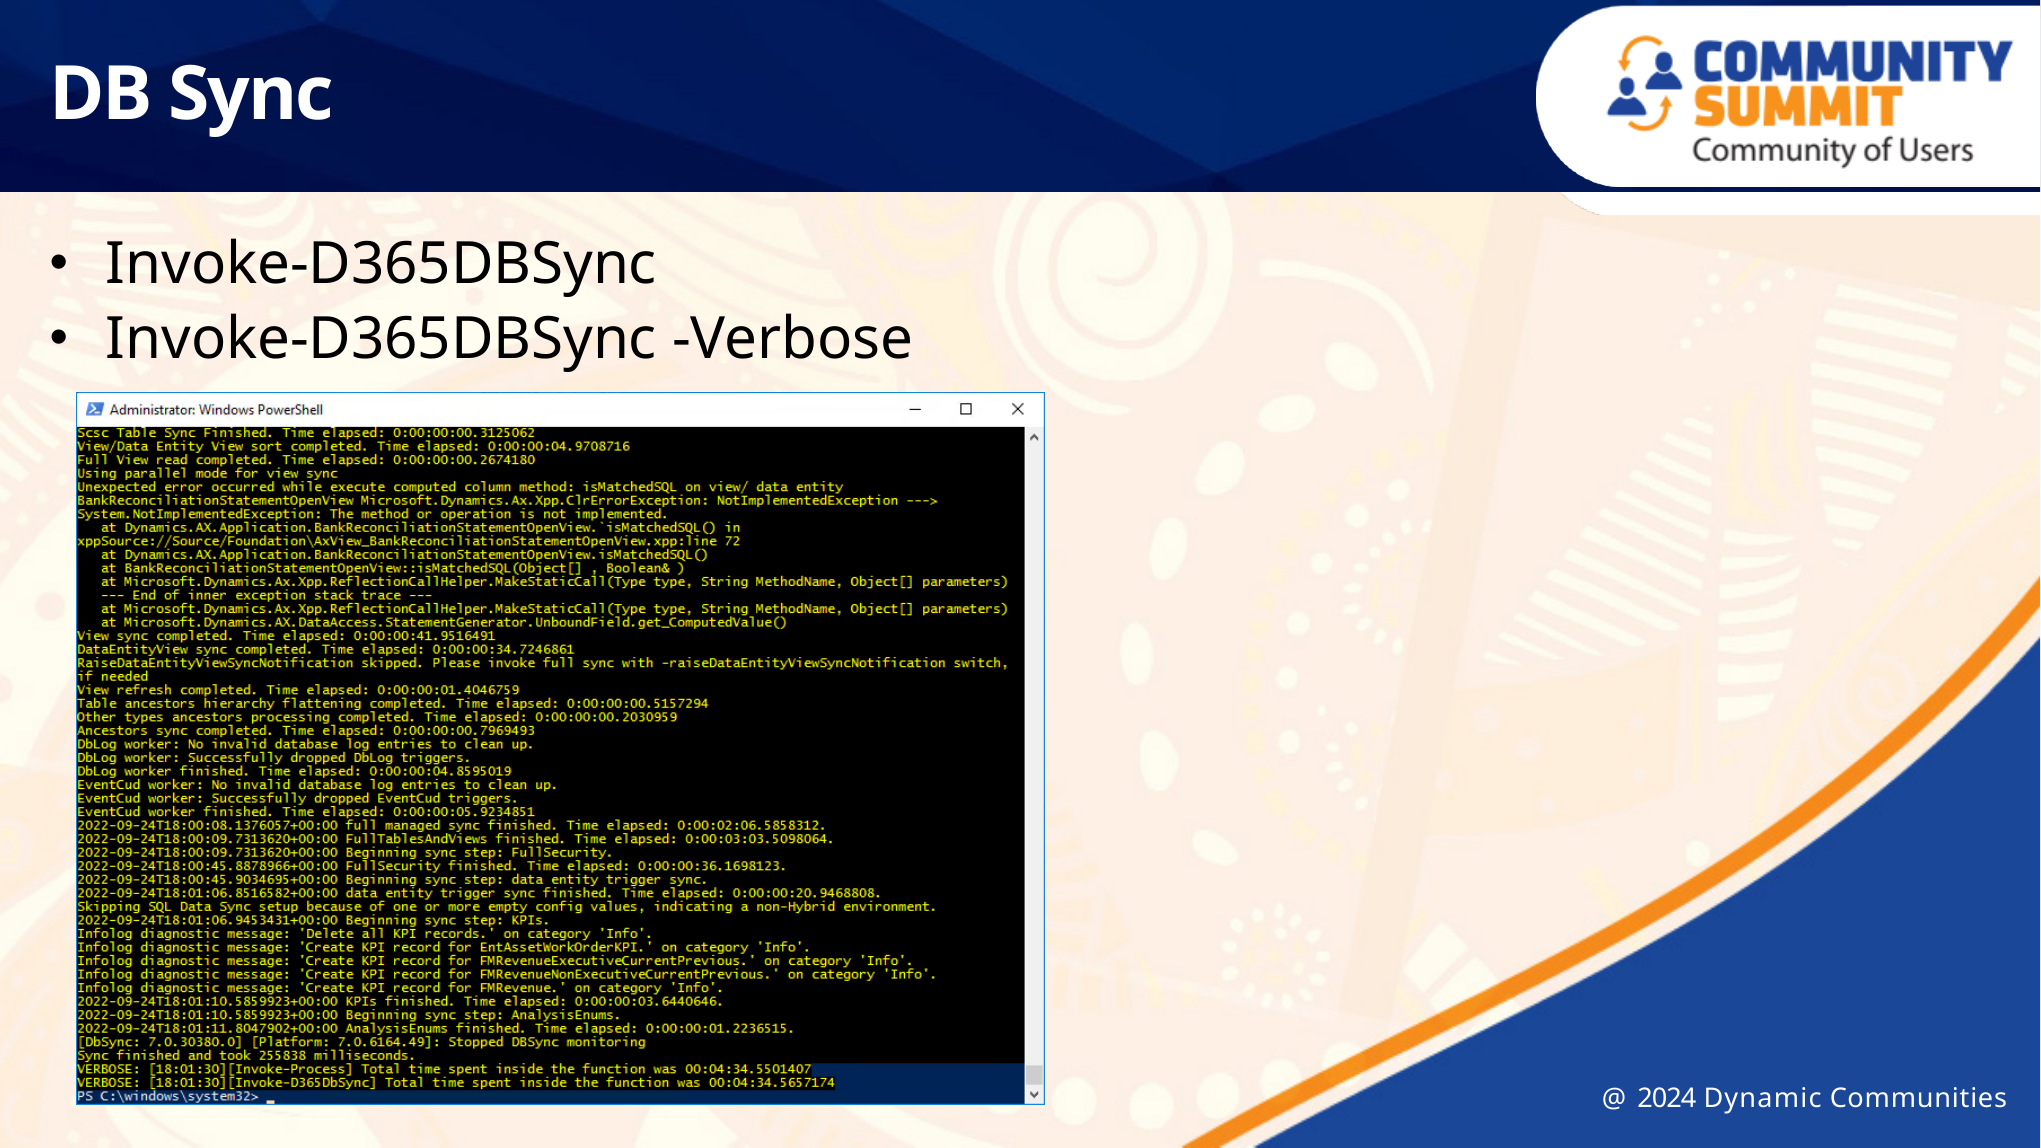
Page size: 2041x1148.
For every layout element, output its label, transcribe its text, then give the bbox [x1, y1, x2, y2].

title DB Sync [25, 0, 1620, 191]
picture [1620, 0, 2041, 5]
list Invoke-D365DBSync Invoke-D365DBSync -Verbose [25, 218, 2015, 1060]
picture [0, 0, 2041, 1148]
